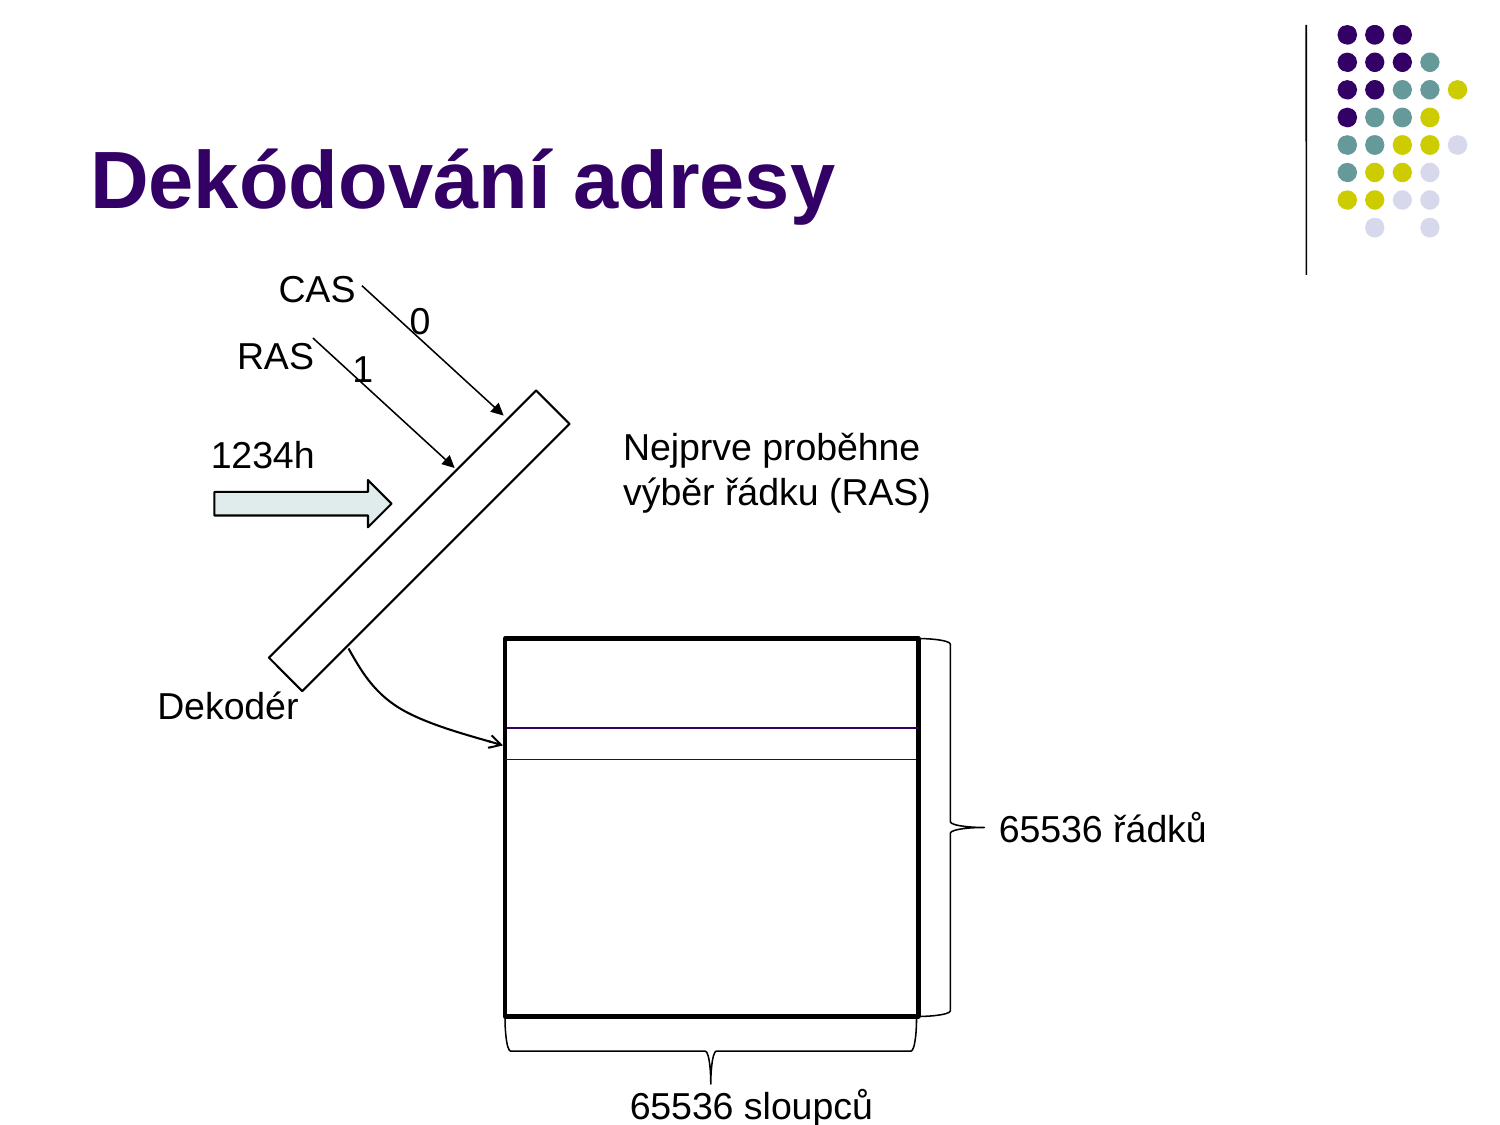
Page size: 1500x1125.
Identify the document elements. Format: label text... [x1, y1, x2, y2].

text_box 65536 sloupců [614, 1074, 923, 1125]
text_box [346, 647, 504, 750]
text_box [916, 637, 984, 1018]
text_box [212, 483, 394, 530]
text_box 1234h [196, 423, 374, 484]
text_box [503, 765, 916, 1019]
text_box [504, 1018, 918, 1074]
text_box [503, 636, 921, 762]
text_box [266, 388, 572, 674]
text_box RAS [222, 325, 356, 385]
text_box Nejprve proběhne výběr řádku (RAS) [608, 415, 1034, 521]
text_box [361, 285, 504, 416]
text_box 65536 řádků [984, 797, 1292, 857]
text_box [312, 337, 455, 469]
text_box CAS [263, 258, 412, 318]
text_box Dekodér [142, 674, 356, 735]
title Dekódování adresy [75, 20, 1313, 233]
